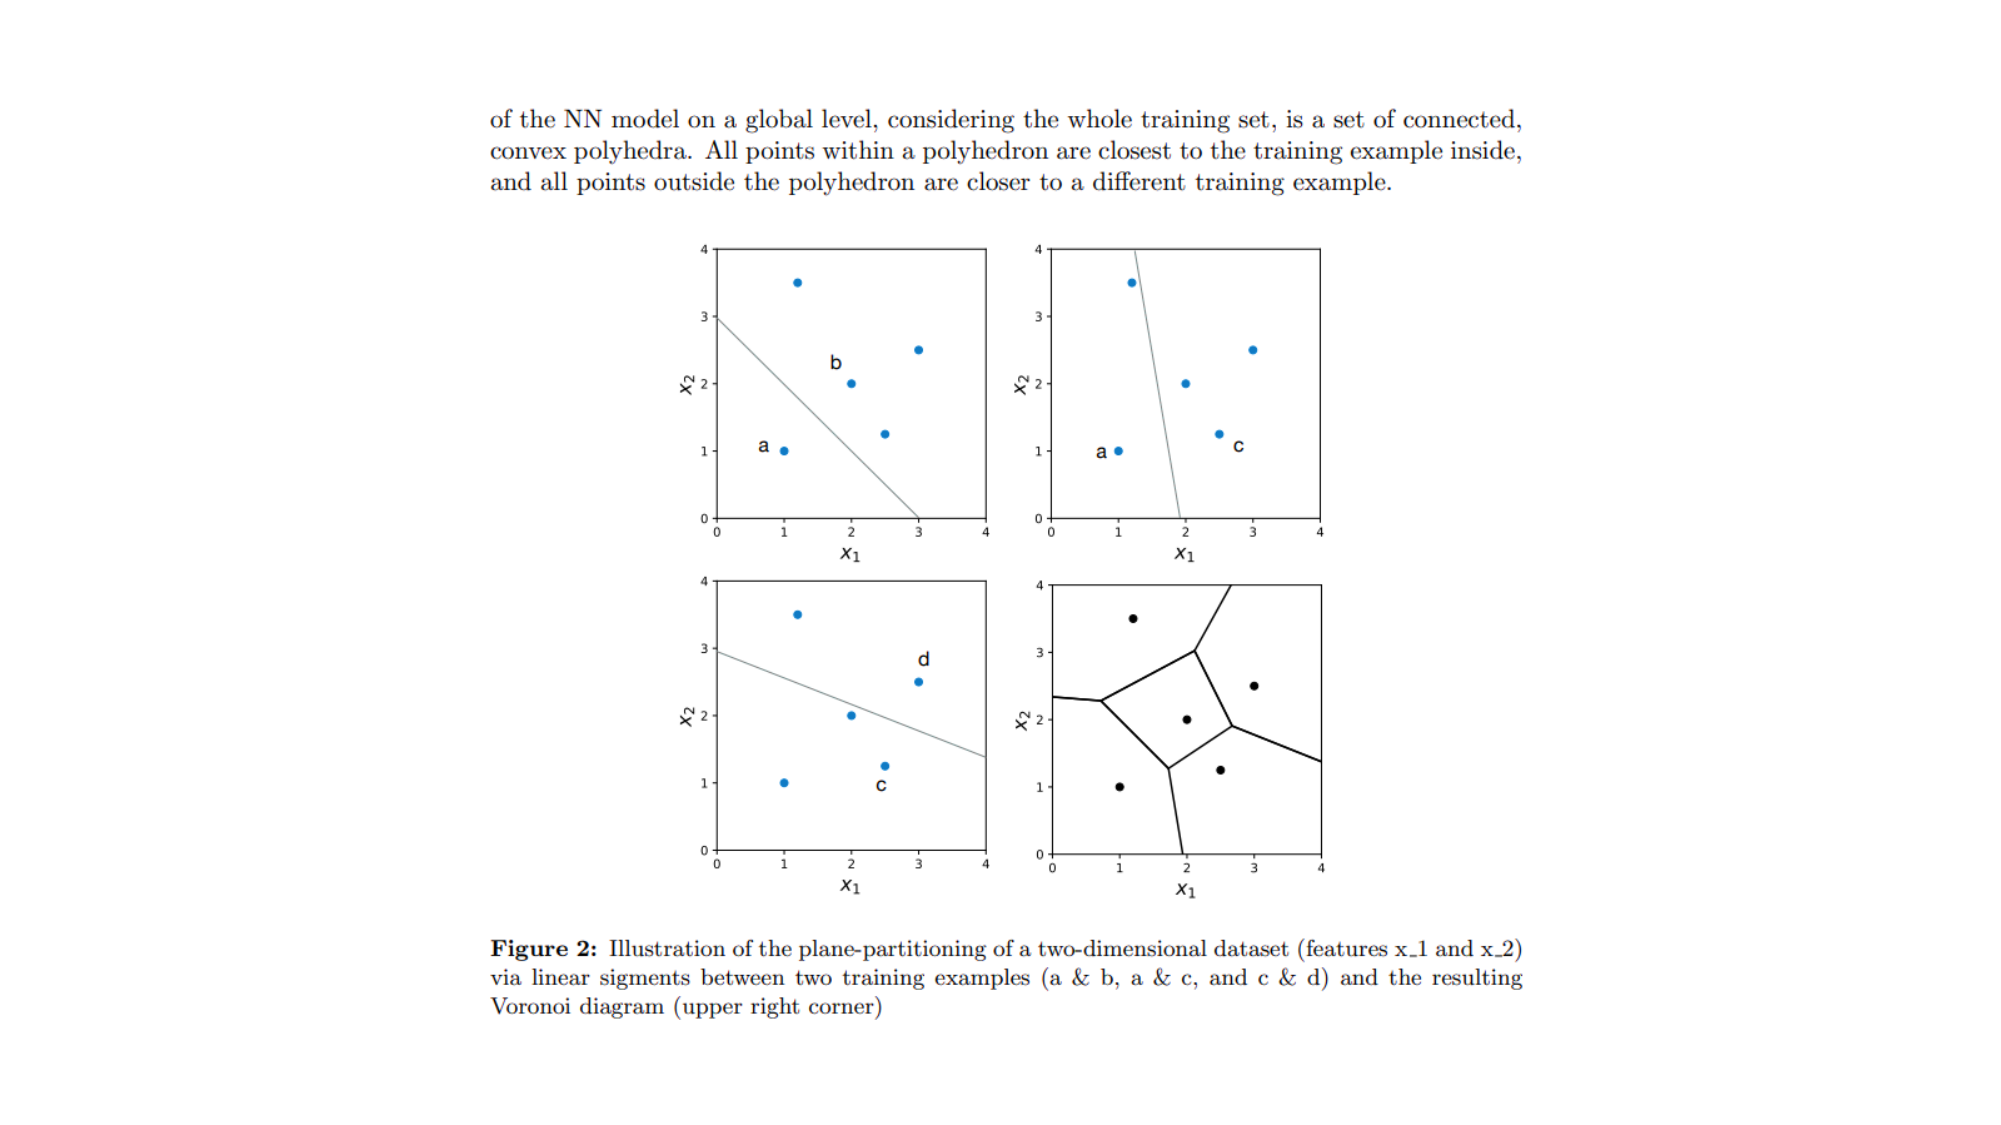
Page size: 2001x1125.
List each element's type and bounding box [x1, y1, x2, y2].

picture [429, 105, 1571, 1020]
